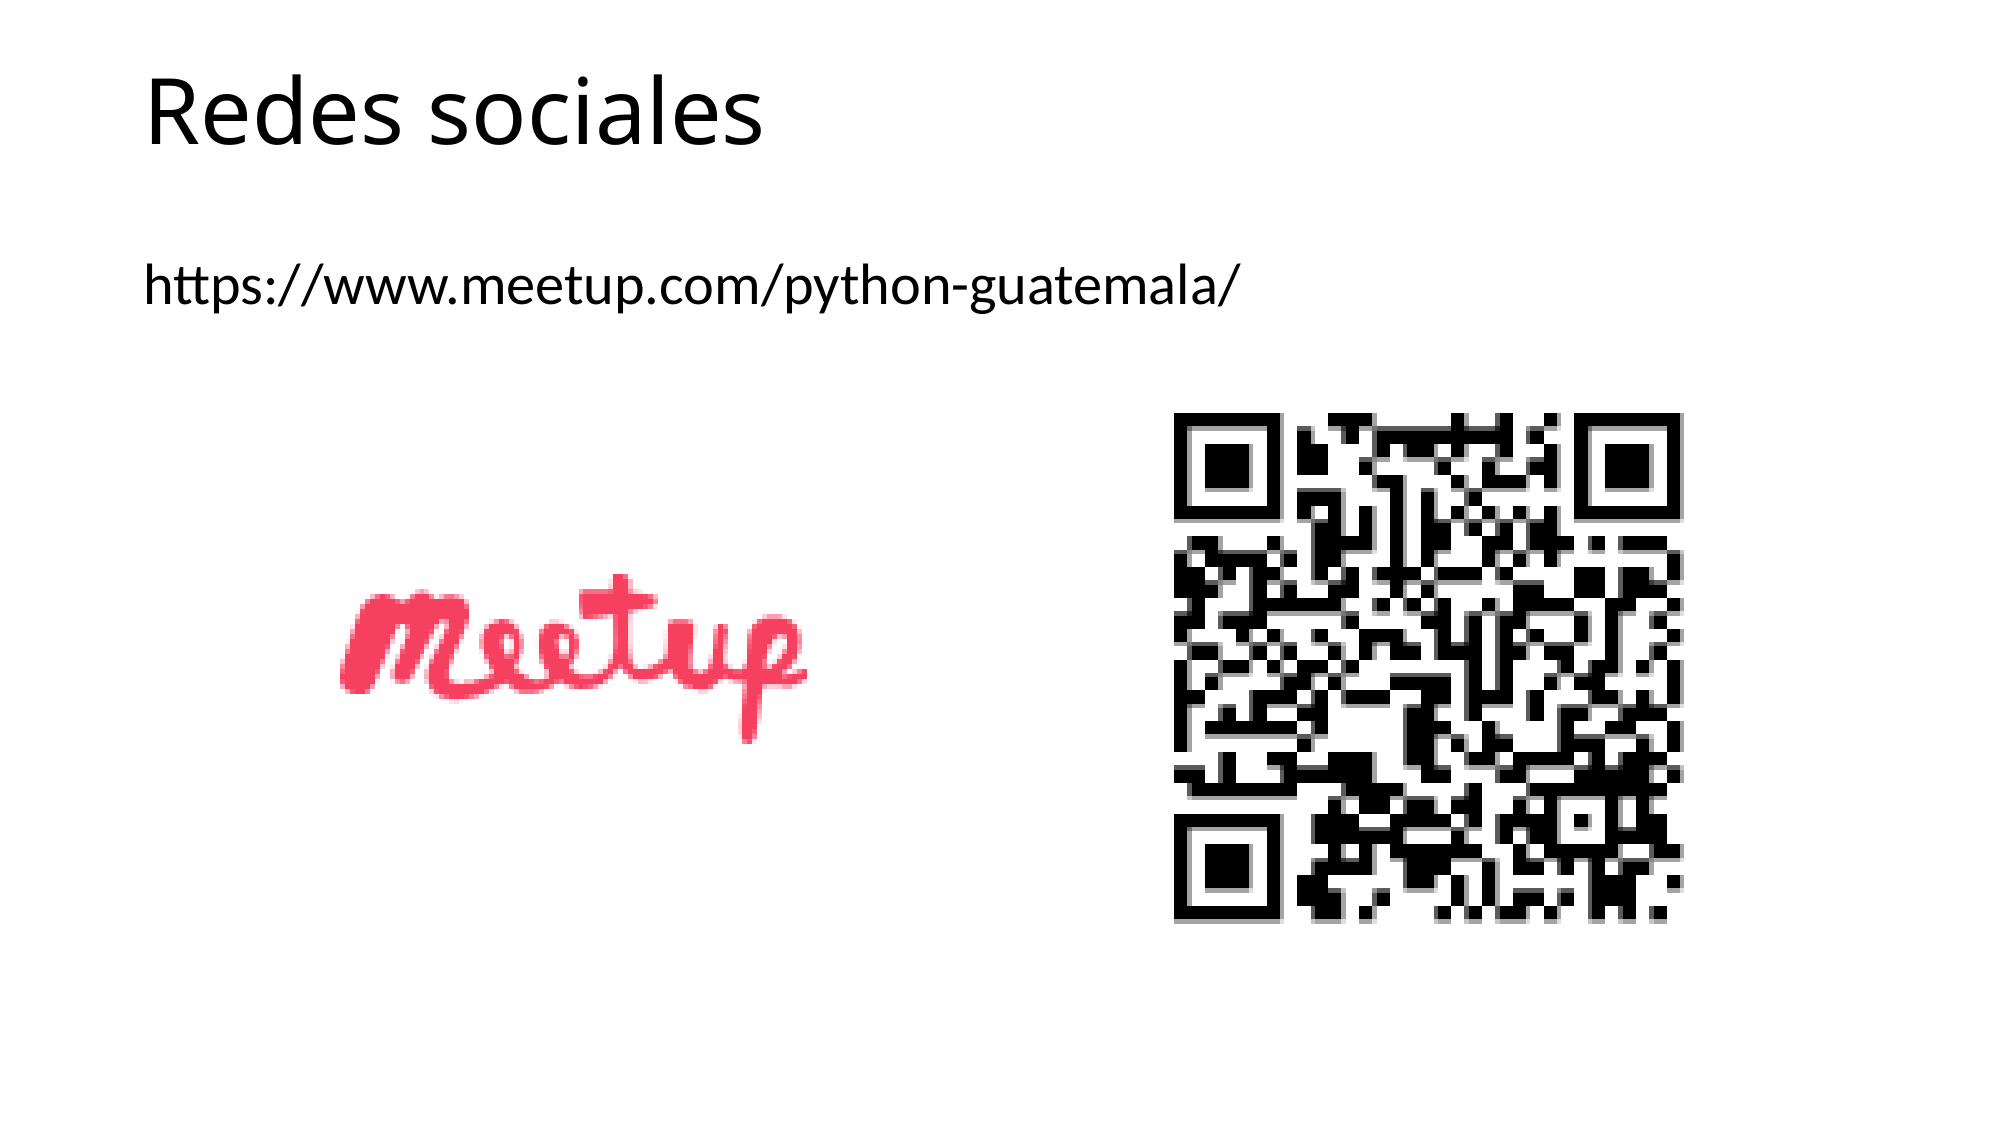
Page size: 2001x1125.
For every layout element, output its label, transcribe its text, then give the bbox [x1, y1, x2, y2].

title Redes sociales [128, 21, 1872, 210]
list https://www.meetup.com/python-guatemala/ [128, 246, 1626, 879]
picture [1122, 374, 1720, 955]
picture [266, 549, 897, 754]
